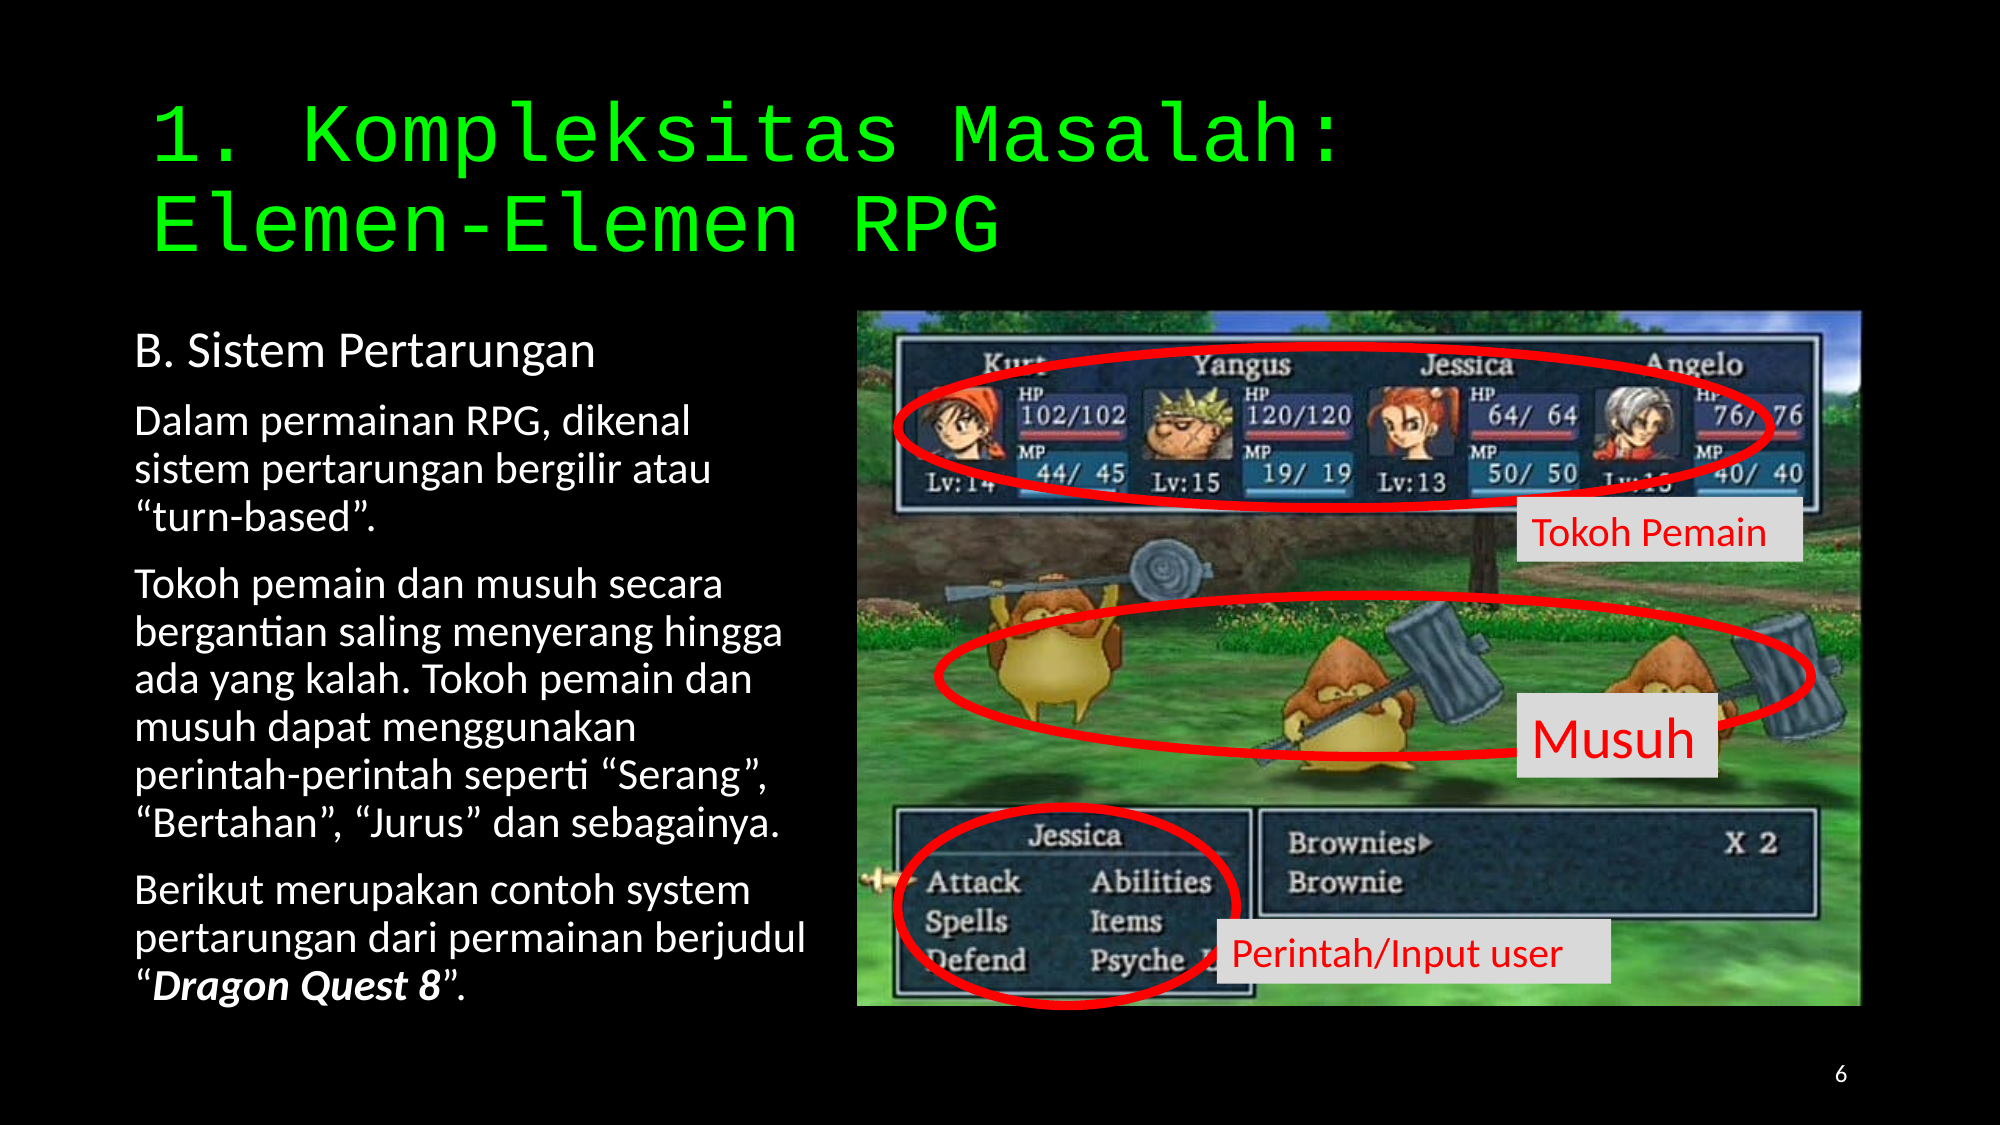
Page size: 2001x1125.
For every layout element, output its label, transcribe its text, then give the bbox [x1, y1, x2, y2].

text_box B. Sistem Pertarungan Dalam permainan RPG, dikenal sistem pertarungan bergilir atau “turn-based”. Tokoh pemain dan musuh secara bergantian saling menyerang hingga ada yang kalah. Tokoh pemain dan musuh dapat menggunakan perintah-perintah seperti “Serang”, “Bertahan”, “Jurus” dan sebagainya. Berikut merupakan contoh system pertarungan dari permainan berjudul “Dragon Quest 8”. [119, 315, 825, 1030]
picture [857, 310, 1863, 1006]
text_box 1. Kompleksitas Masalah: Elemen-Elemen RPG [136, 70, 1862, 289]
slide_number 6 [1412, 1042, 1863, 1103]
